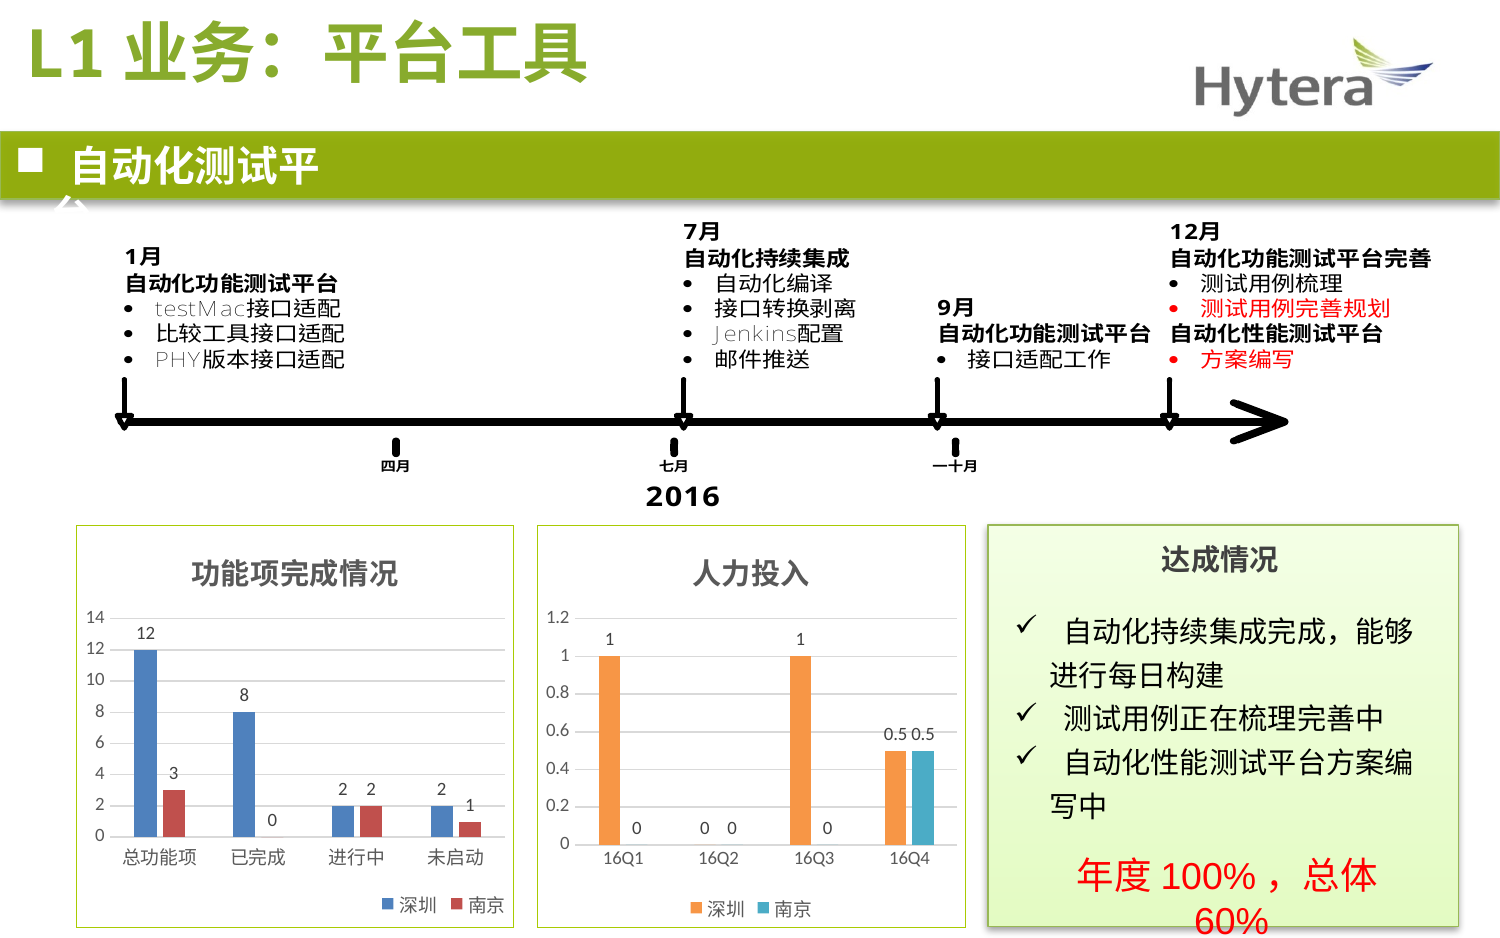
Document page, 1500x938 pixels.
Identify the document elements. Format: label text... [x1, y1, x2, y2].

chart [537, 525, 966, 928]
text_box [33, 212, 1445, 523]
text_box 自动化测试平台 [0, 132, 372, 248]
text_box L1业务：平台工具 [11, 11, 961, 90]
picture [1136, 0, 1500, 131]
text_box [987, 524, 1459, 927]
text_box [0, 131, 1500, 200]
chart [76, 525, 515, 928]
